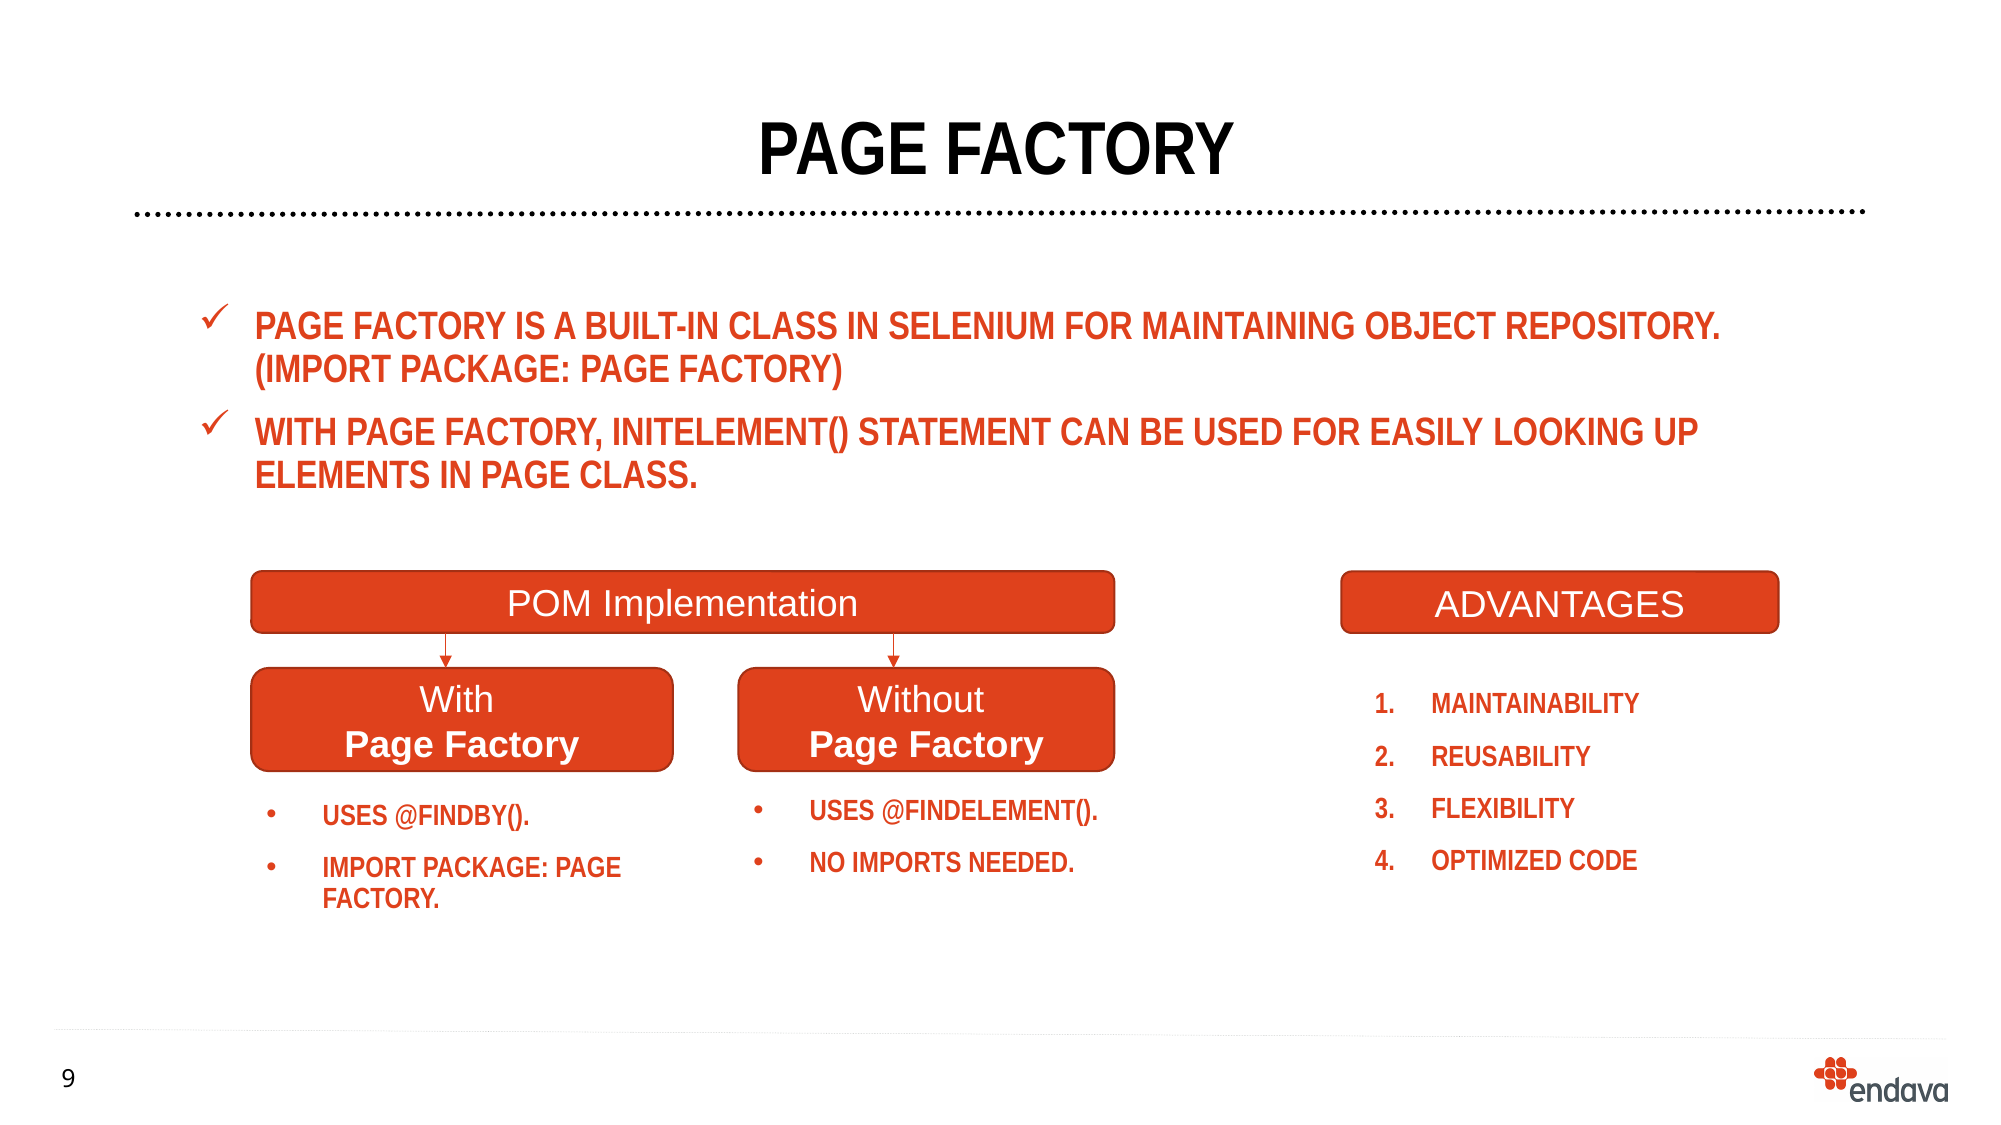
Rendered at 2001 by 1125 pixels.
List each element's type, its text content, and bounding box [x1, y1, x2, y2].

title Page Factory [198, 26, 1812, 195]
list Uses @FindElement(). No imports needed. [738, 787, 1242, 962]
picture [1814, 1057, 1948, 1102]
list Uses @FindBy(). Import package: Page Factory. [251, 792, 739, 966]
list Maintainability Reusability Flexibility Optimized Code [1375, 657, 1709, 885]
text_box ADVANTAGES [1340, 570, 1780, 634]
text_box With Page Factory [250, 666, 674, 773]
list Page Factory is a built-in class in Selenium for maintaining object repository. (Import Package: Page Factory) With Page Factory, initElement() statement can be used for easily looking up elements in page class. [198, 264, 1868, 505]
text_box POM Implementation [250, 570, 1116, 634]
text_box Without Page Factory [737, 666, 1116, 773]
